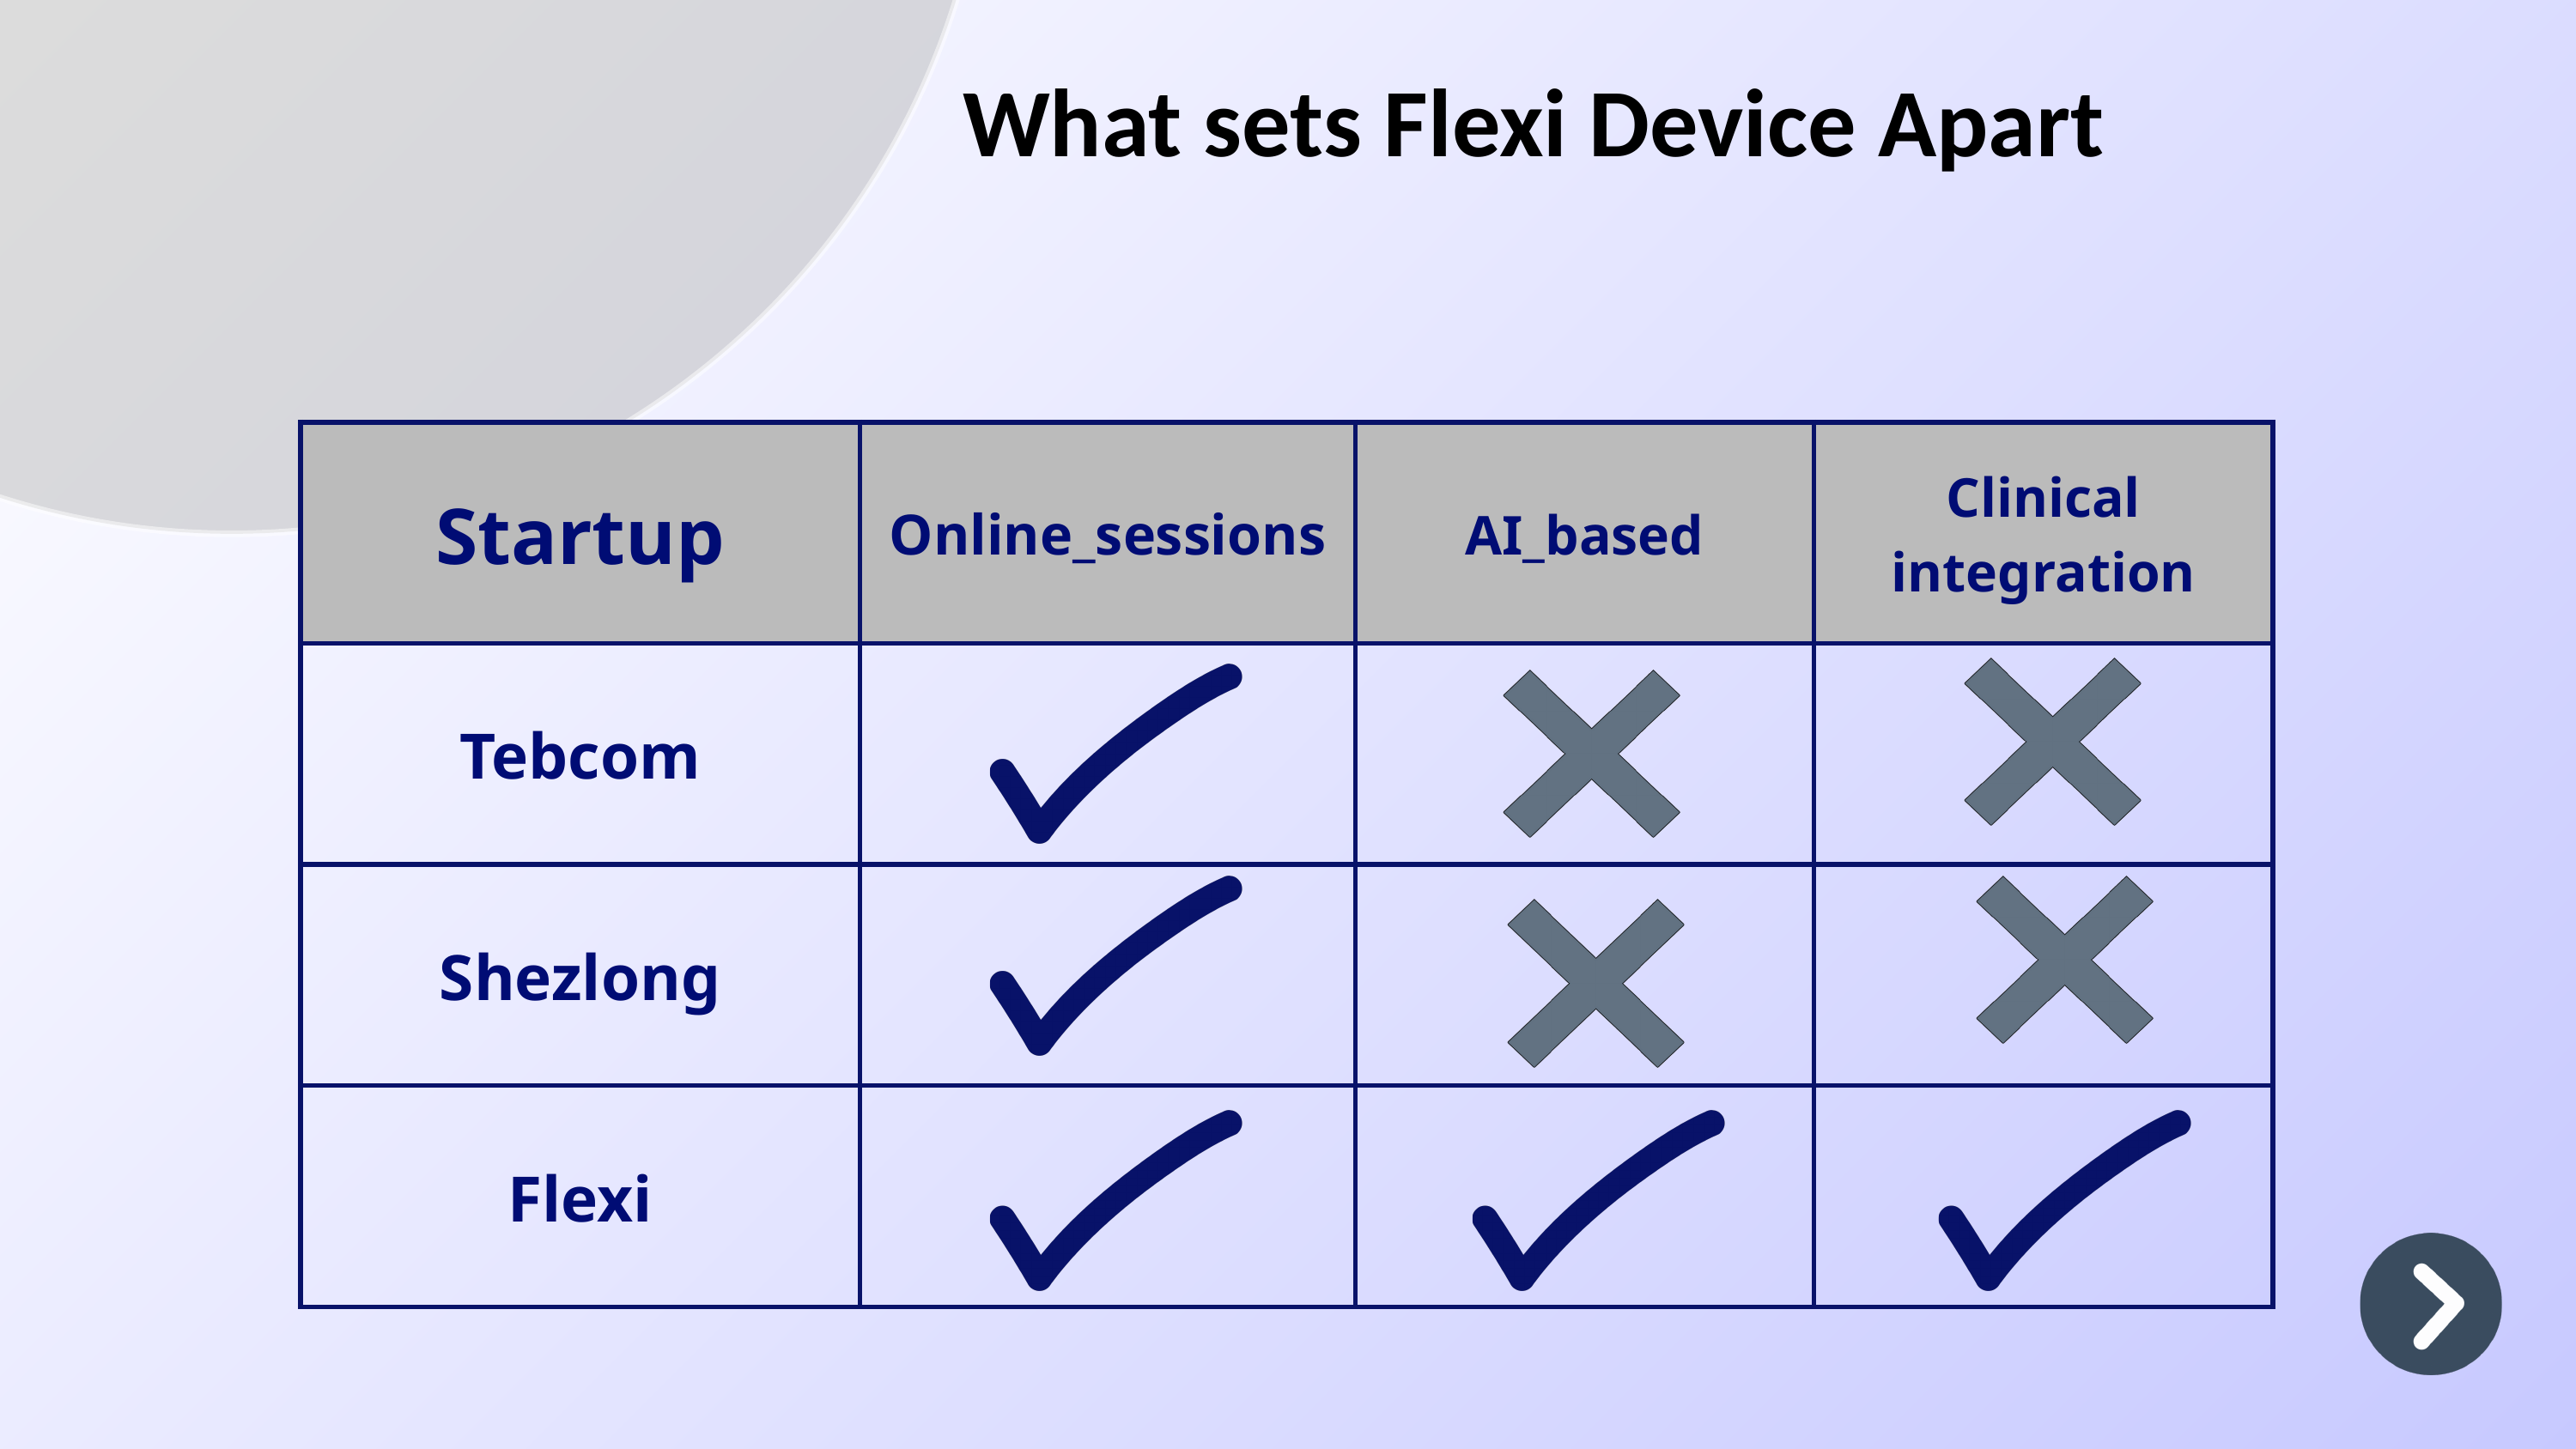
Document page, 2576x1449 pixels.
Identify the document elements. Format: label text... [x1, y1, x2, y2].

table_header AI_based [1358, 425, 1812, 641]
table_cell [1816, 1088, 2270, 1305]
table_cell Flexi [303, 1088, 858, 1305]
table_cell [1358, 1088, 1812, 1305]
text_box [2360, 1233, 2502, 1375]
table_header Clinical integration [1816, 425, 2270, 641]
table_cell [1816, 867, 2270, 1083]
text_box [1472, 1110, 1725, 1291]
table_cell Shezlong [303, 867, 858, 1083]
table_header Online_sessions [862, 425, 1353, 641]
table_cell [862, 867, 1353, 1083]
text_box [989, 876, 1242, 1056]
text_box [1938, 1110, 2191, 1291]
table_cell Tebcom [303, 646, 858, 862]
table_header Startup [303, 542, 858, 641]
text_box [1976, 876, 2154, 1044]
text_box [1507, 899, 1685, 1068]
table_cell [1816, 646, 2270, 862]
text_box [1503, 670, 1680, 838]
text_box [1964, 658, 2142, 826]
table_cell [862, 1088, 1353, 1305]
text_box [0, 0, 990, 535]
table_cell [1358, 646, 1812, 862]
text_box [989, 664, 1242, 844]
table_cell [862, 646, 1353, 862]
text_box [989, 1110, 1242, 1291]
text_box What sets Flexi Device Apart [995, 53, 2254, 183]
table_cell [1358, 867, 1812, 1083]
